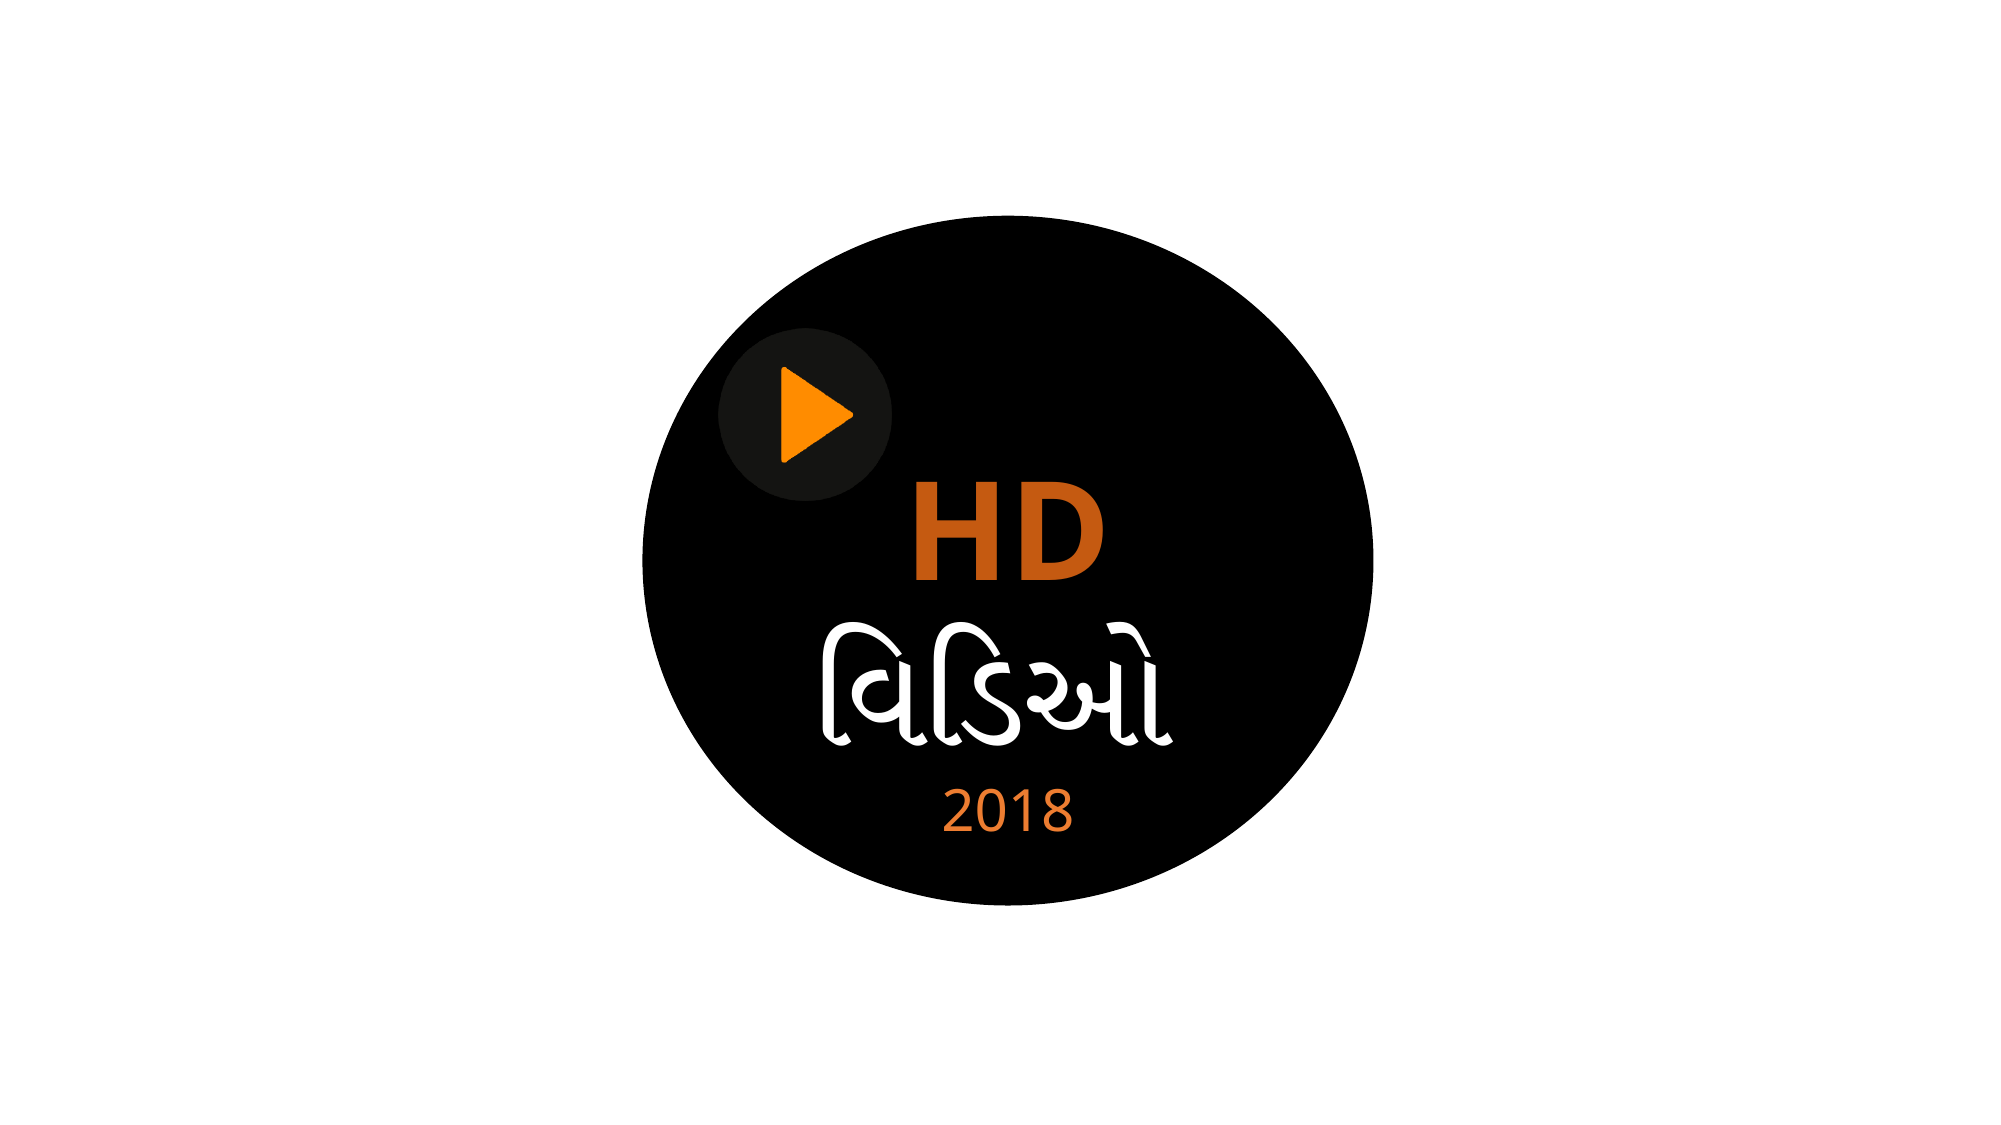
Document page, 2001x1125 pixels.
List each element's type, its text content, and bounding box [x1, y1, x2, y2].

text_box ગુજરાતી HD વિડિઓ 2018 [642, 215, 1374, 906]
picture [718, 328, 892, 501]
